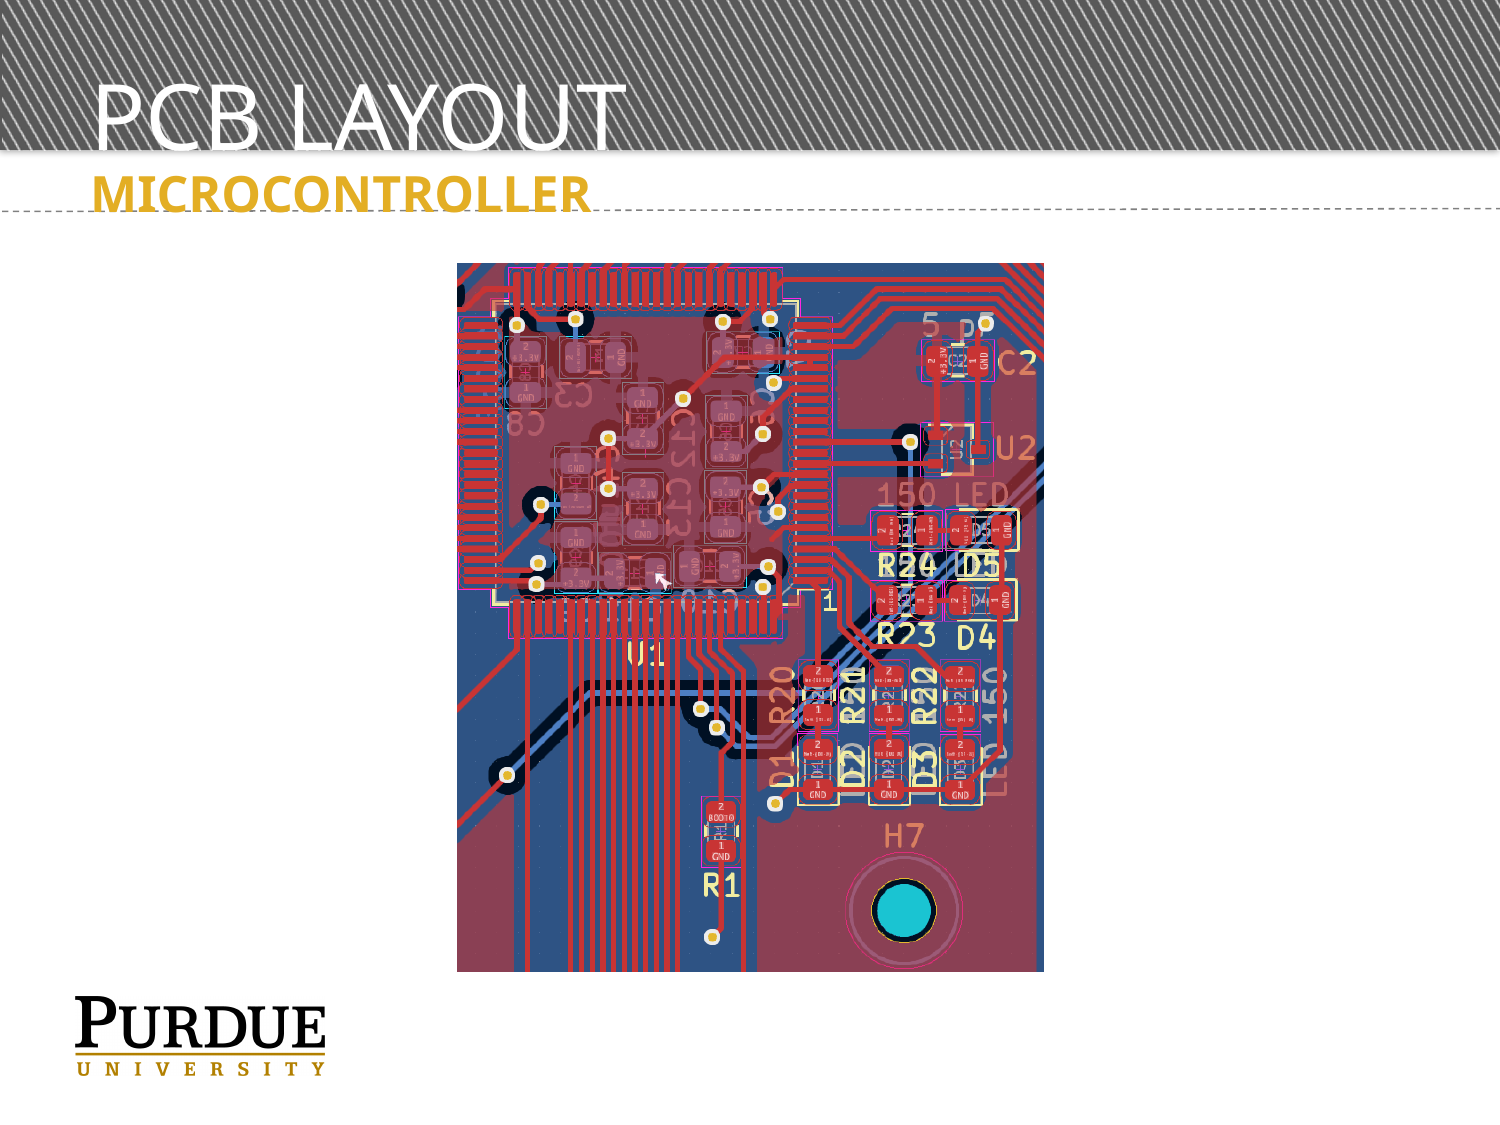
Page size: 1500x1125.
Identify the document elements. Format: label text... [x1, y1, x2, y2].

picture [457, 263, 1044, 973]
list Microcontroller [75, 154, 1425, 228]
title PCB Layout [75, 51, 1427, 175]
picture [75, 996, 325, 1076]
